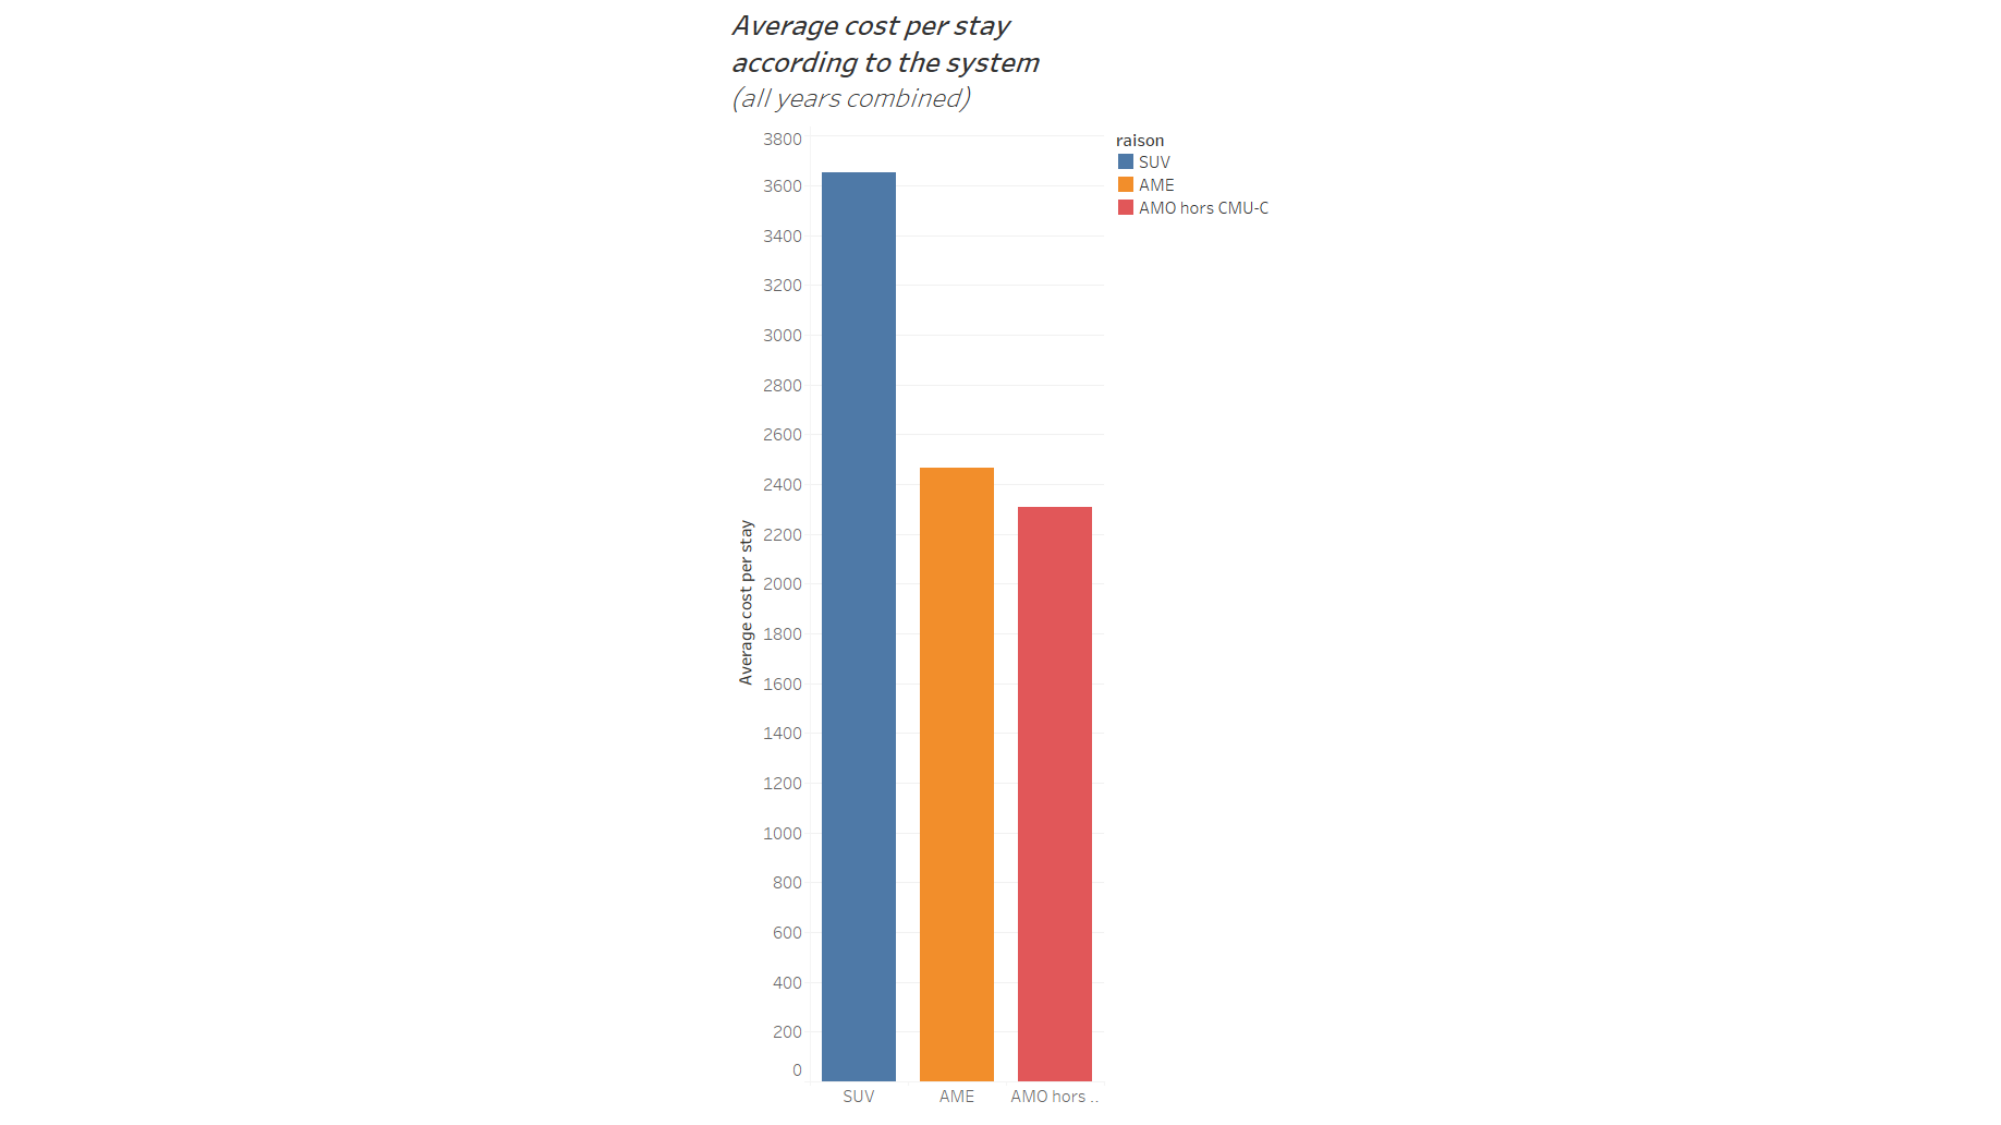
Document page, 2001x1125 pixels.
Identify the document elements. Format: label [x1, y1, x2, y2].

picture [725, 0, 1274, 1125]
